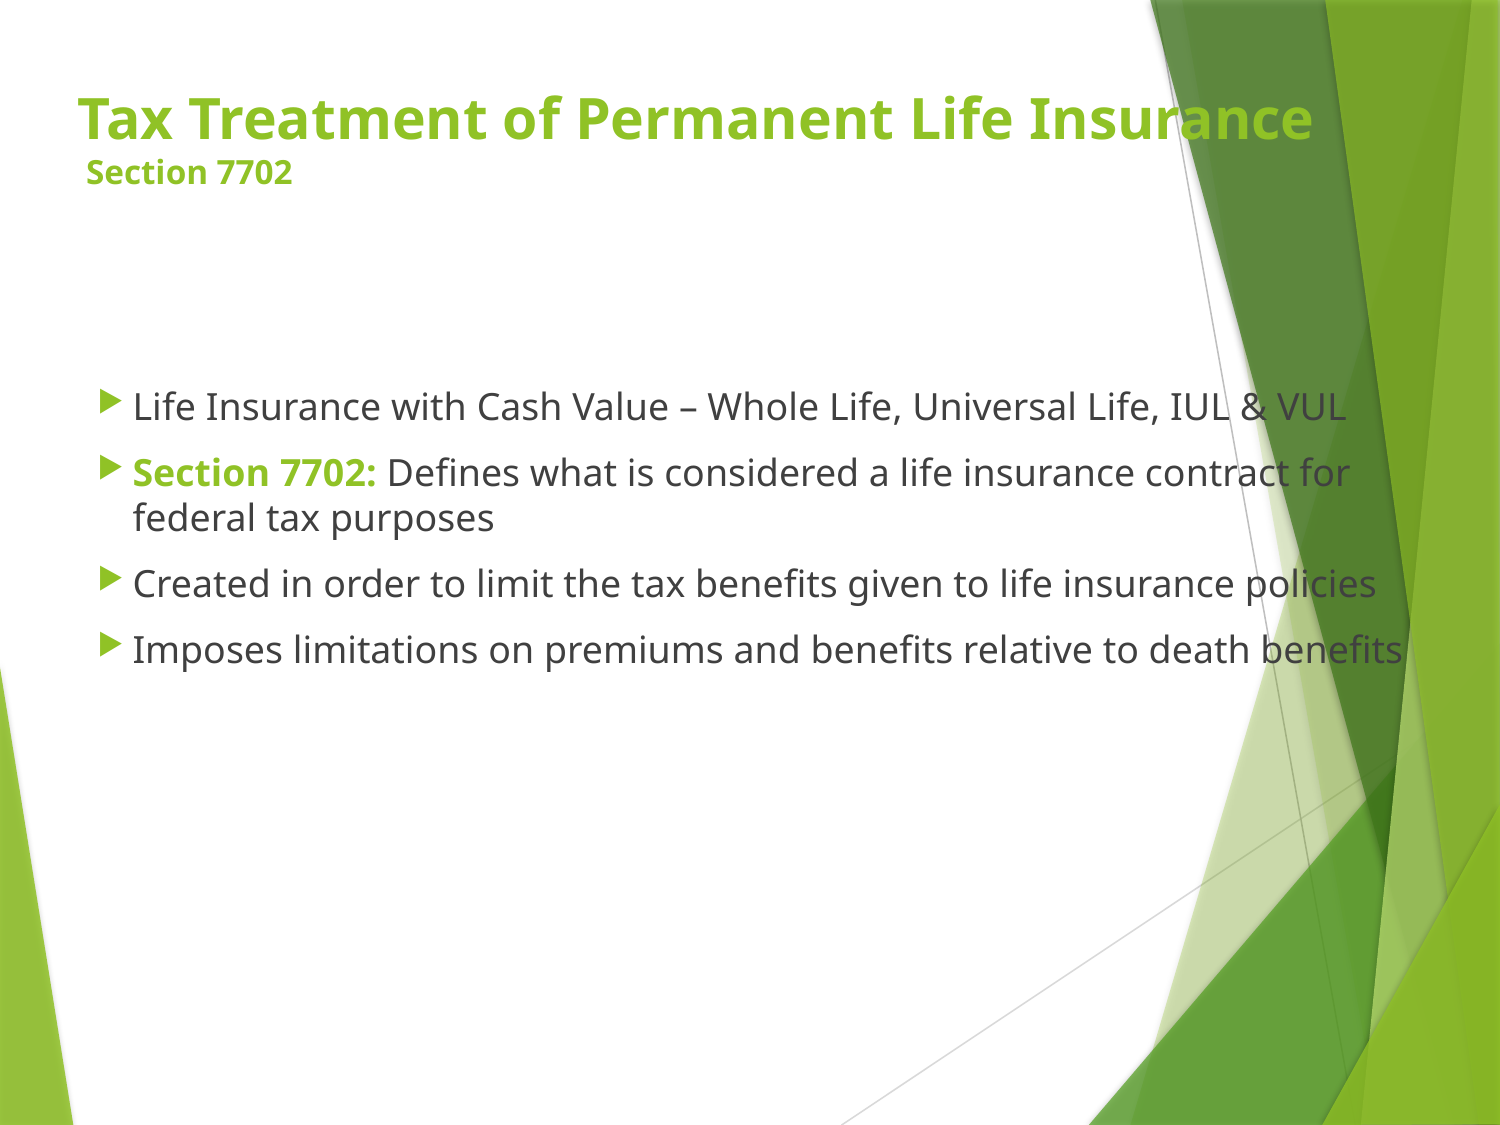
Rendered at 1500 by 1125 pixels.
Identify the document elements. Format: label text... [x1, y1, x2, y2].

title Tax Treatment of Permanent Life Insurance Section 7702 [62, 75, 1343, 254]
list Life Insurance with Cash Value – Whole Life, Universal Life, IUL & VUL Section 7702: Defines what is considered a life insurance contract for federal tax purposes Created in order to limit the tax benefits given to life insurance policies Imposes limitations on premiums and benefits relative to death benefits [82, 353, 1496, 889]
